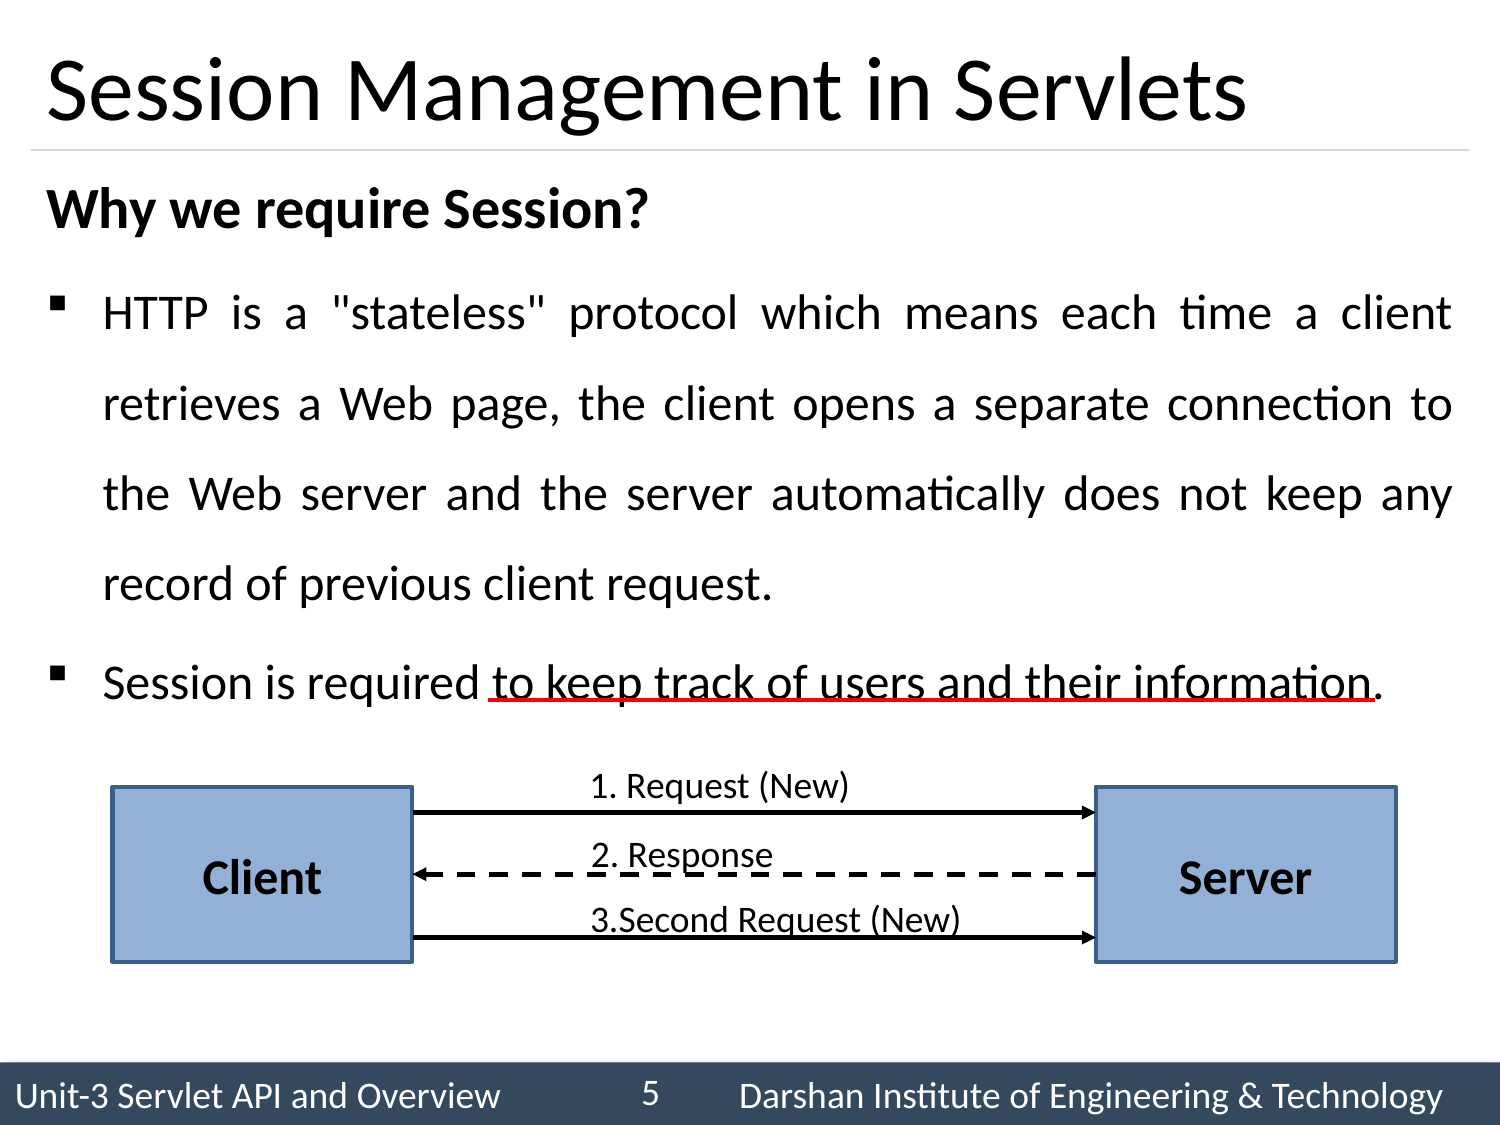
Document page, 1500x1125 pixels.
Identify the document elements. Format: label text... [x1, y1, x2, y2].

text_box Server [1094, 785, 1398, 964]
text_box 2. Response [576, 822, 789, 873]
text_box 1. Request (New) [574, 753, 866, 811]
text_box Client [110, 785, 414, 964]
text_box 3.Second Request (New) [575, 887, 977, 936]
title Session Management in Servlets [31, 17, 1469, 150]
slide_number 5 [575, 1060, 675, 1121]
list Why we require Session? HTTP is a "stateless" protocol which means each time a client retrieves a Web page, the client opens a separate connection to the Web server and the server automatically does not keep any record of previous client request. Session is required to keep track of users and their information. [31, 162, 1469, 1038]
